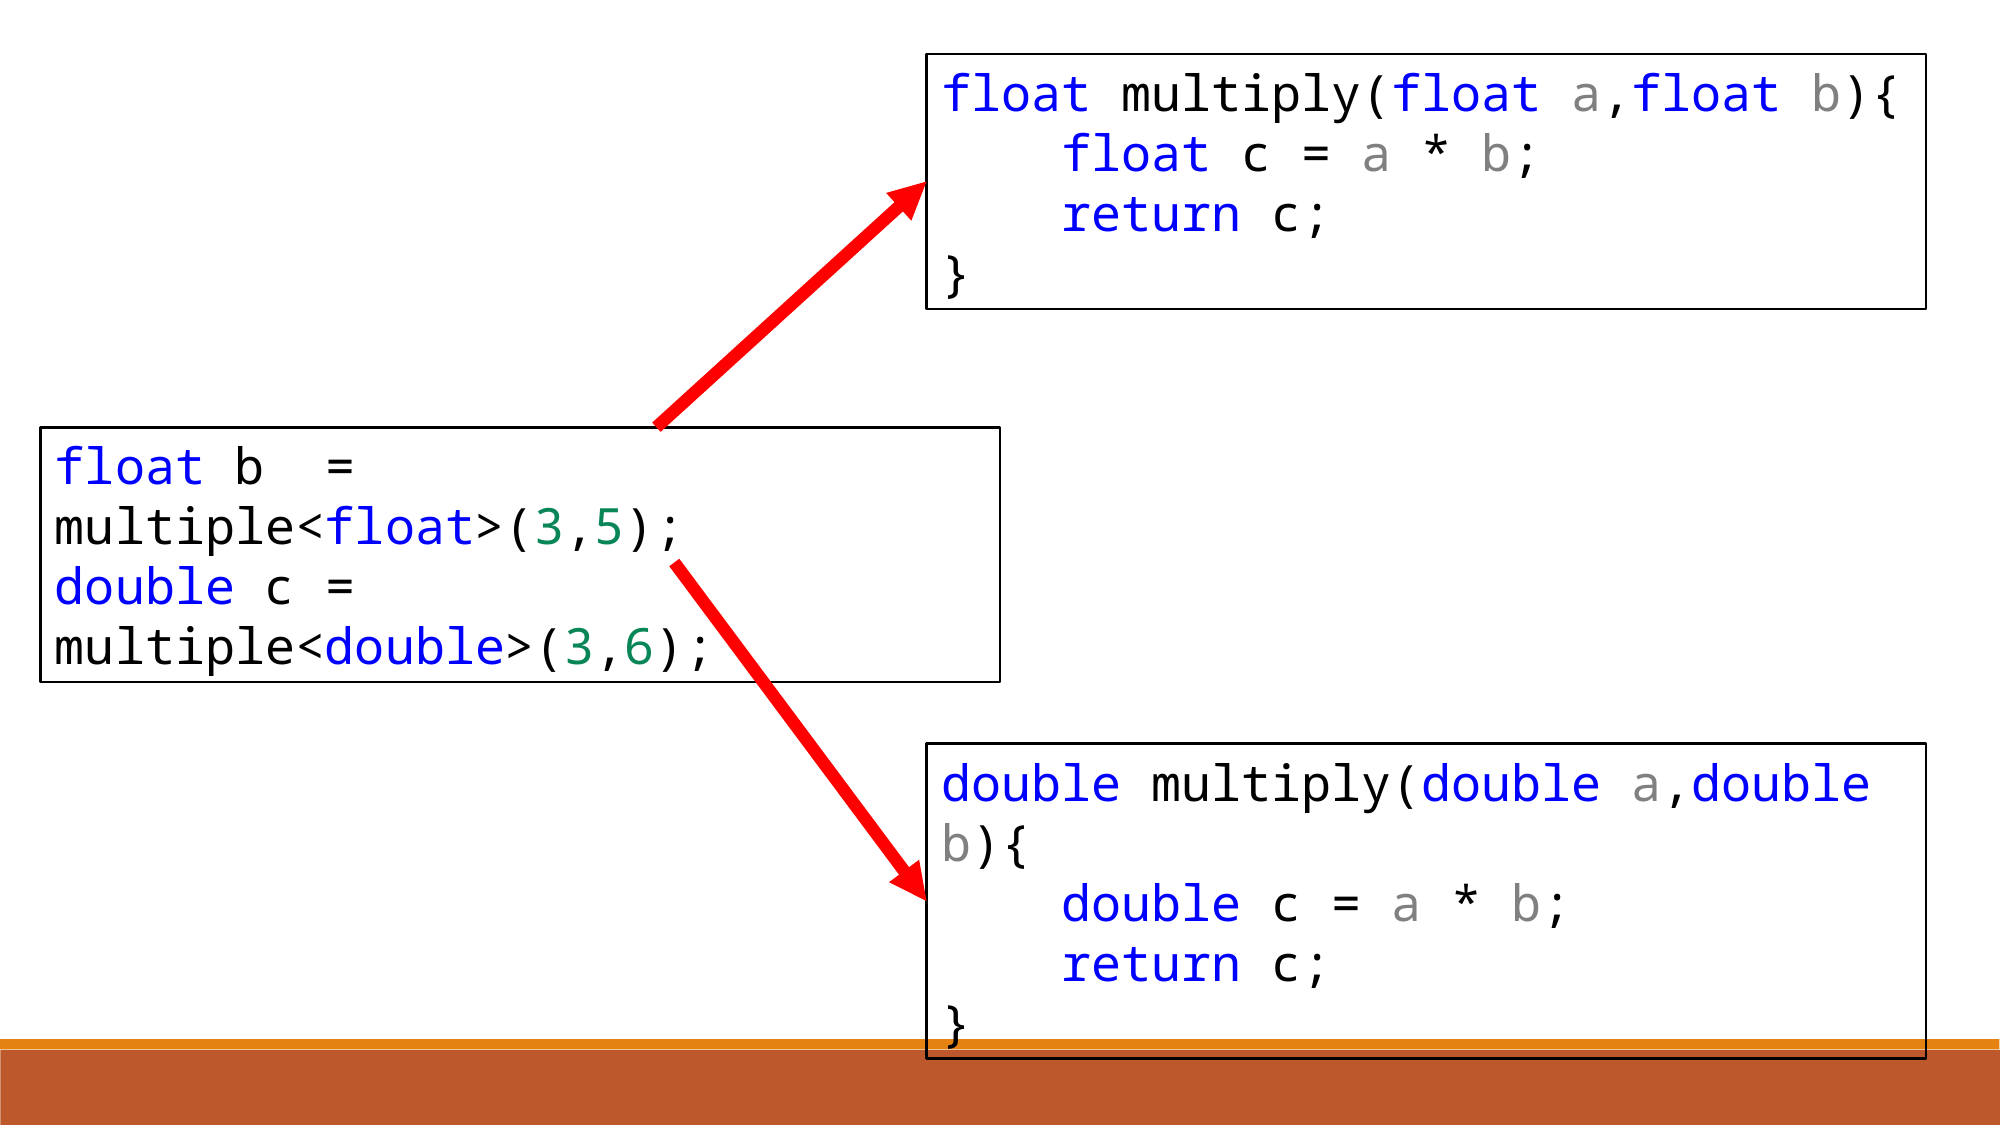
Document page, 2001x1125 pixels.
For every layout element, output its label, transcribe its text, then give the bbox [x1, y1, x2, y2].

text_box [673, 561, 927, 873]
text_box float b = multiple<float>(3,5); double c = multiple<double>(3,6); [39, 426, 1001, 683]
text_box float multiply(float a,float b){ float c = a * b; return c; } [925, 53, 1927, 310]
text_box double multiply(double a,double b){ double c = a * b; return c; } [925, 742, 1927, 1060]
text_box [655, 182, 927, 428]
